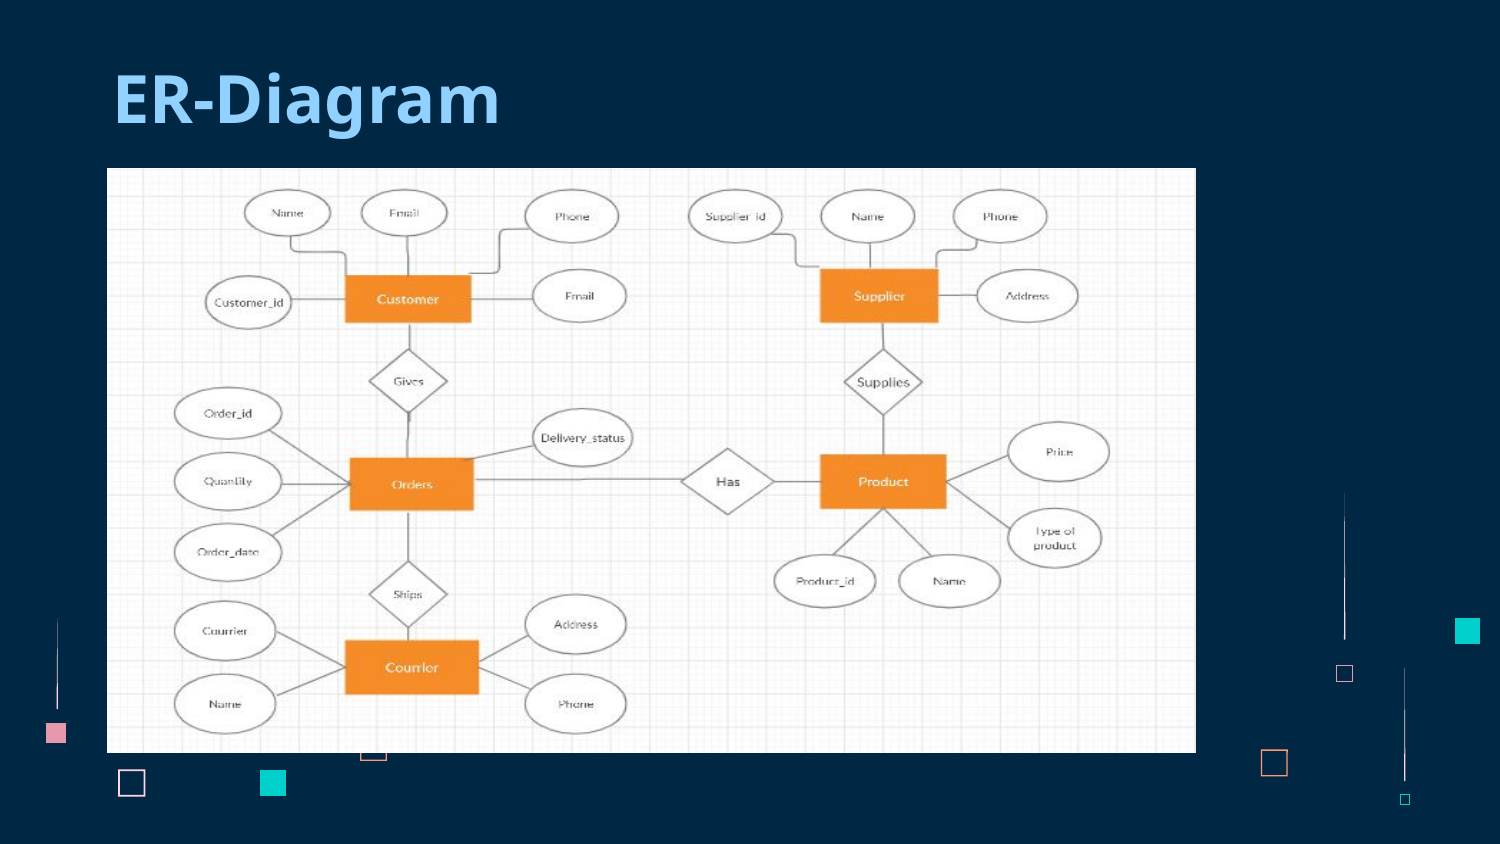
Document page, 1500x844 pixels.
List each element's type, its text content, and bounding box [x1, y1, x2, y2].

picture [106, 168, 1196, 753]
text_box ER-Diagram [97, 49, 652, 145]
